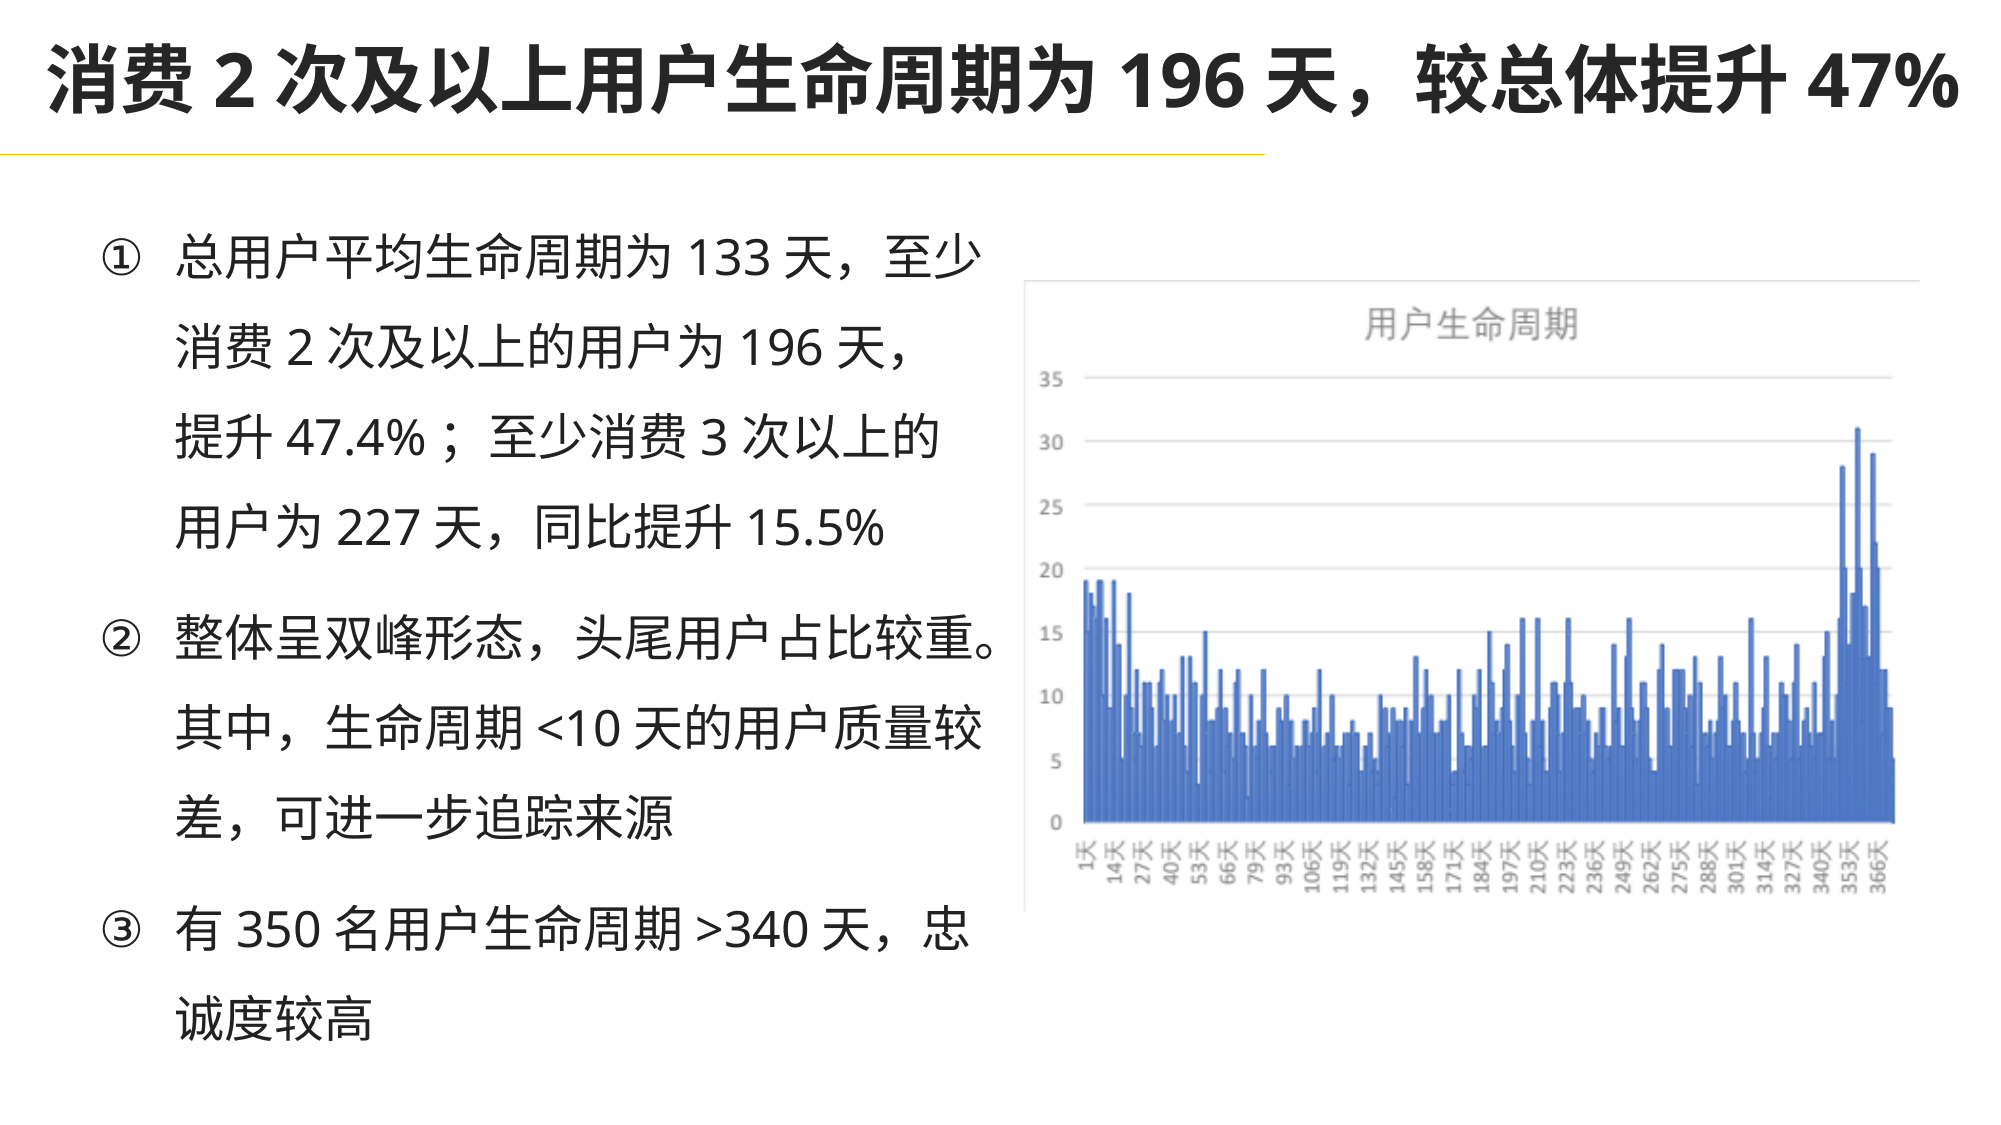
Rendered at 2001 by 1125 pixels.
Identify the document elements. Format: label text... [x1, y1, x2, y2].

text_box 总用户平均生命周期为133天，至少消费2次及以上的用户为196天，提升47.4%；至少消费3次以上的用户为227天，同比提升15.5% 整体呈双峰形态，头尾用户占比较重。其中，生命周期<10天的用户质量较差，可进一步追踪来源 有350名用户生命周期>340天，忠诚度较高 [84, 187, 1000, 993]
picture [1023, 280, 1920, 912]
text_box 消费2次及以上用户生命周期为196天，较总体提升47% [31, 35, 2000, 152]
